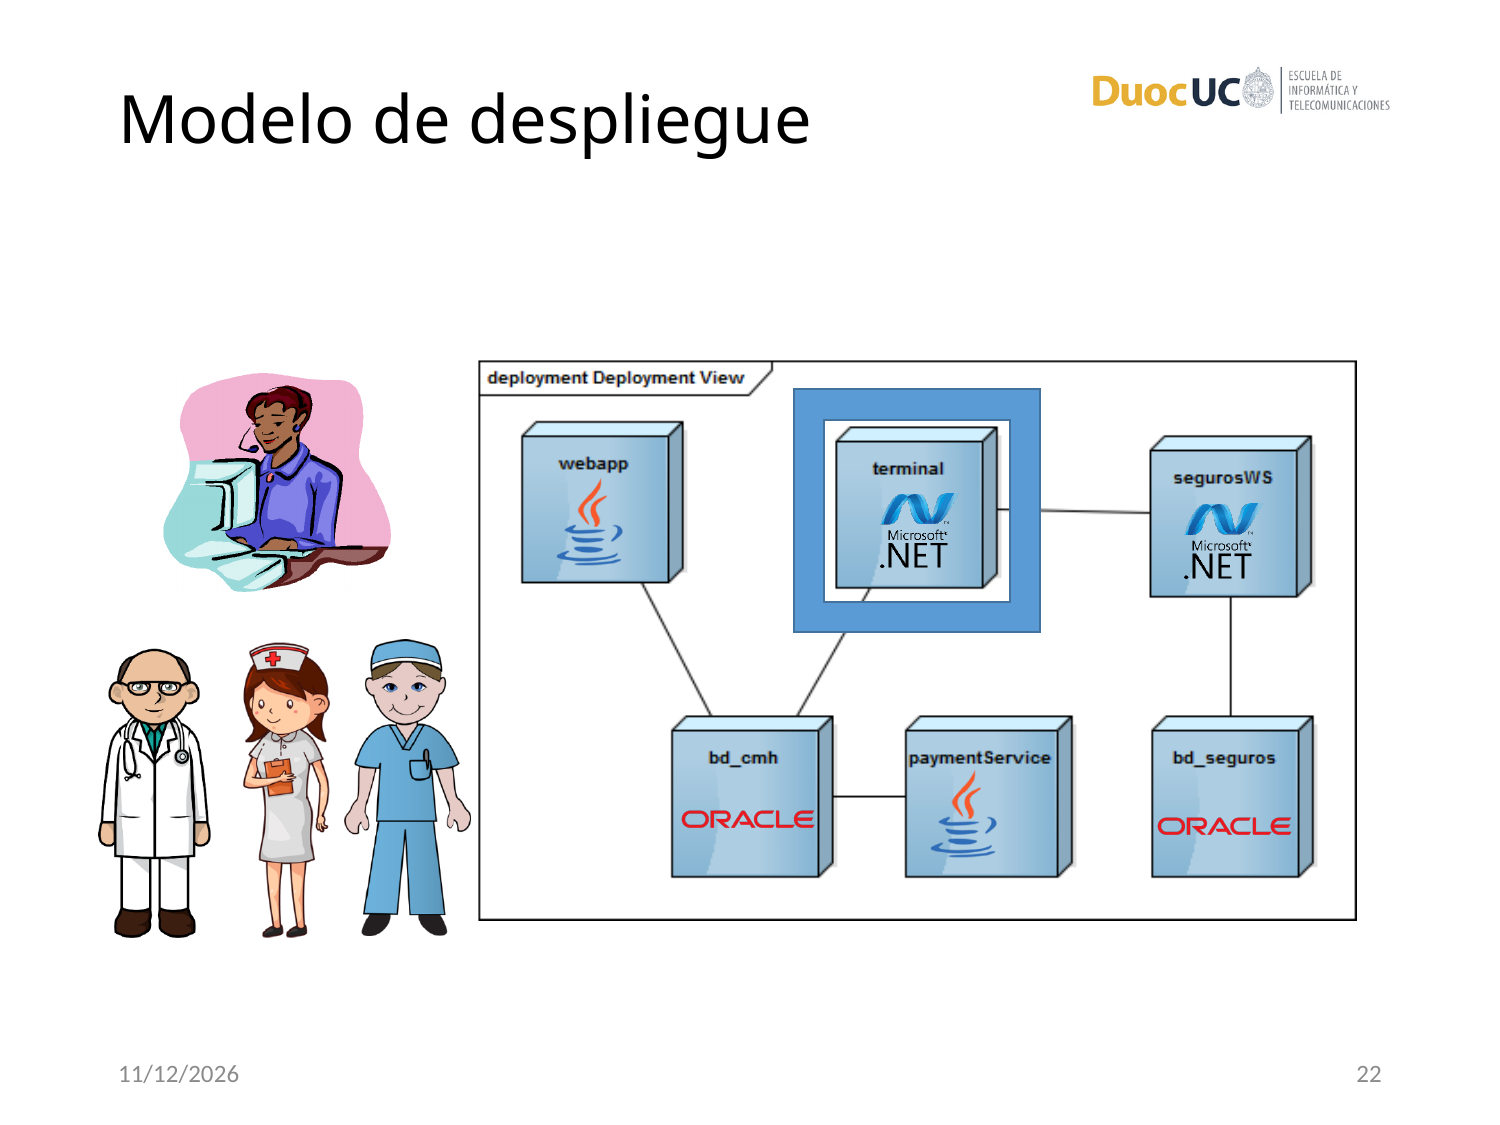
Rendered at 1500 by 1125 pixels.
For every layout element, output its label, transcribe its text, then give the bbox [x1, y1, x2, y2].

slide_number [103, 1042, 441, 1103]
picture [1155, 814, 1292, 837]
slide_number 22 [1059, 1042, 1397, 1103]
picture [678, 807, 815, 830]
picture [551, 473, 632, 572]
picture [163, 373, 391, 592]
picture [1085, 59, 1397, 118]
title Modelo de despliegue [103, 59, 959, 185]
picture [1184, 504, 1263, 579]
picture [926, 765, 1006, 864]
picture [71, 624, 471, 959]
picture [880, 493, 959, 569]
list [477, 359, 1357, 921]
